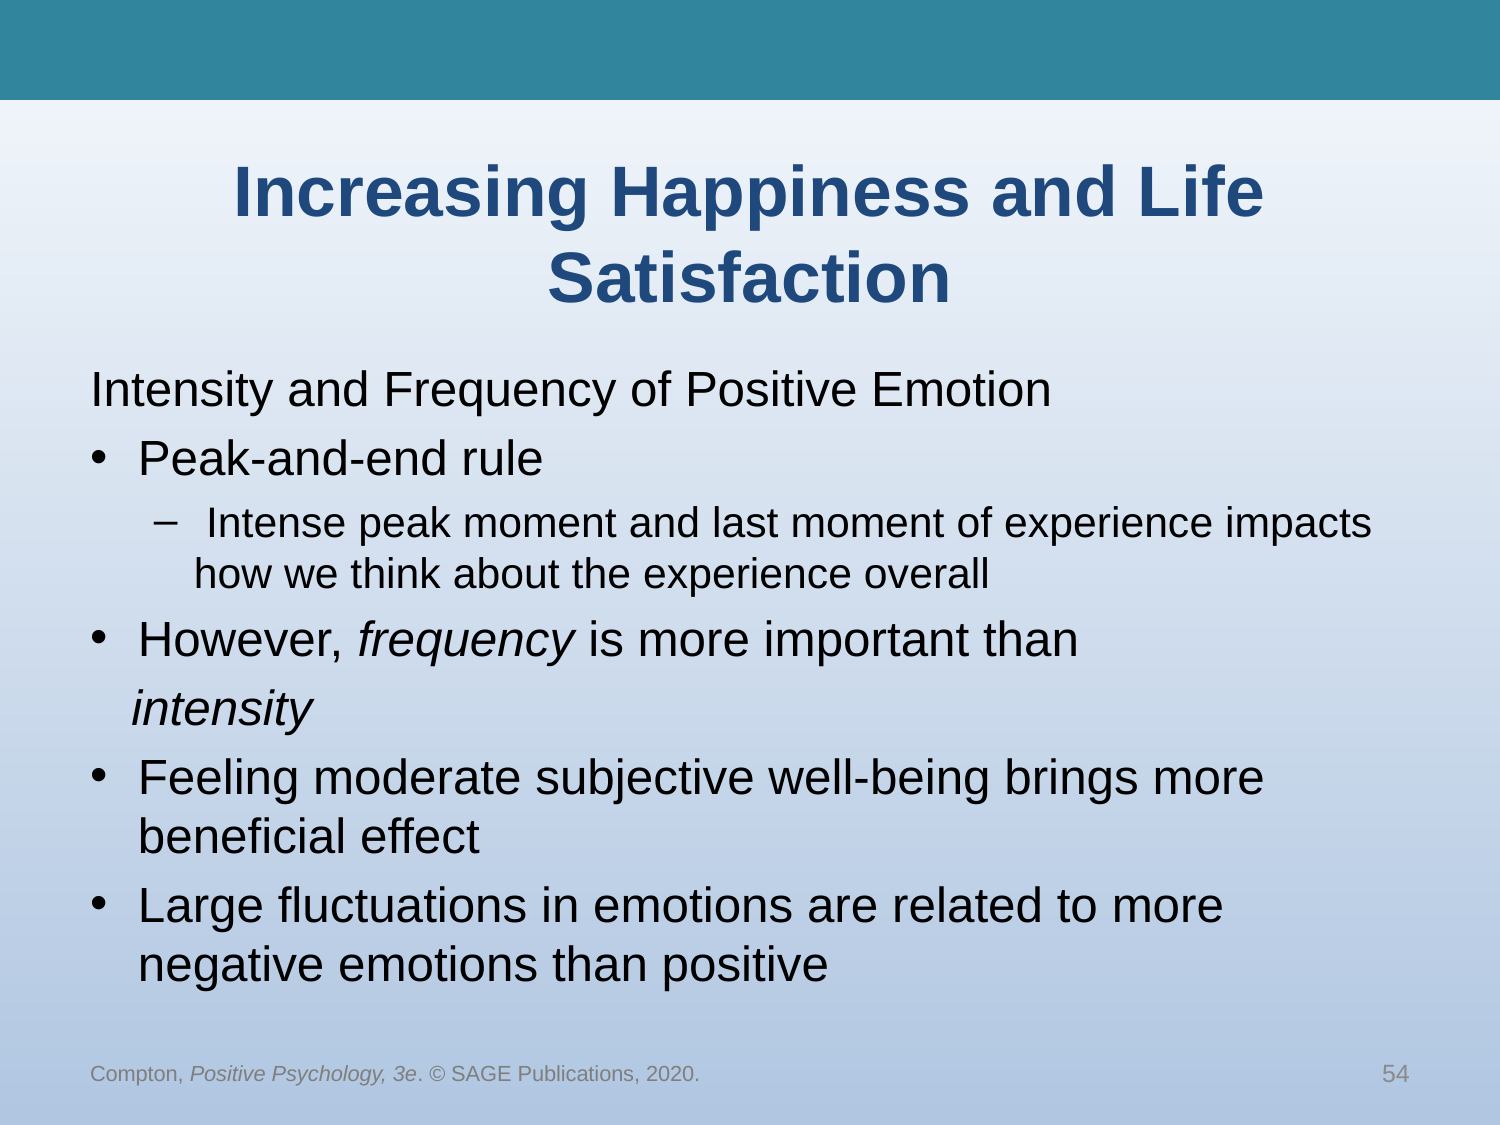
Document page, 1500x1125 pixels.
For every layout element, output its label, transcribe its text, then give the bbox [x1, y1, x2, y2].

slide_number 54 [1350, 1042, 1425, 1103]
footer Compton, Positive Psychology, 3e. © SAGE Publications, 2020. [75, 1042, 1313, 1103]
list Intensity and Frequency of Positive Emotion Peak-and-end rule Intense peak moment and last moment of experience impacts how we think about the experience overall However, frequency is more important than intensity Feeling moderate subjective well-being brings more beneficial effect Large fluctuations in emotions are related to more negative emotions than positive [75, 350, 1425, 1005]
title Increasing Happiness and Life Satisfaction [75, 137, 1425, 325]
